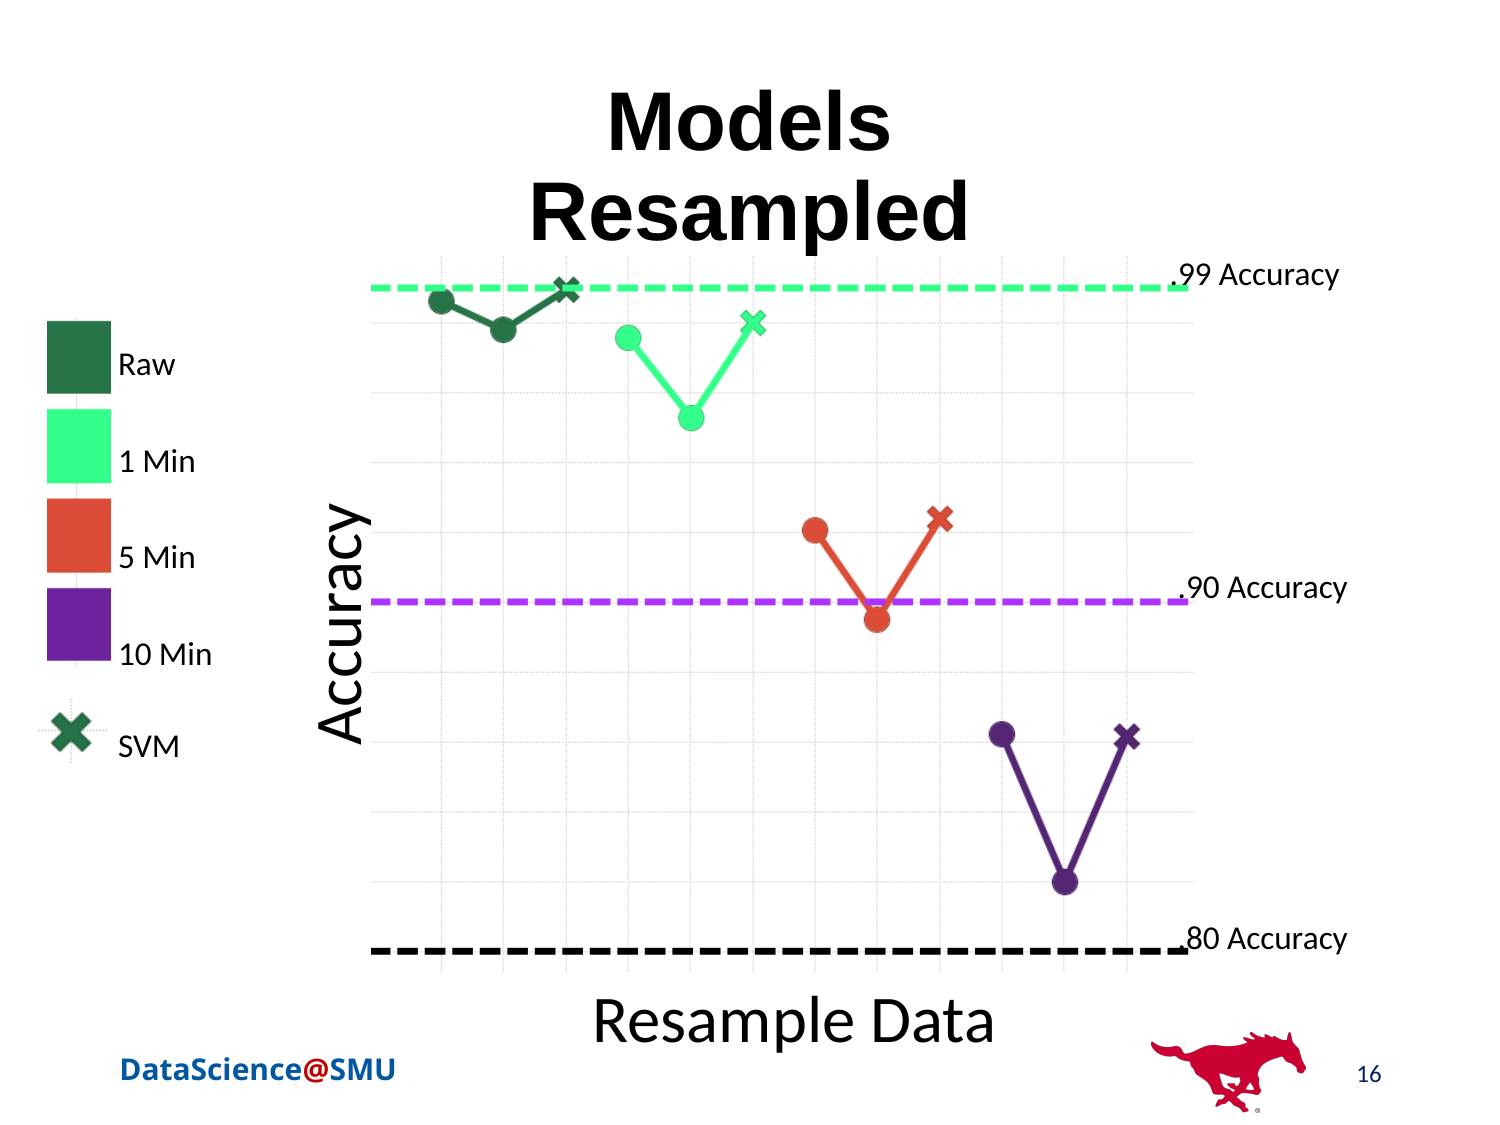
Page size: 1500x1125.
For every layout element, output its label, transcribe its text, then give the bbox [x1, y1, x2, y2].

picture [1151, 1103, 1306, 1113]
picture [371, 256, 1194, 972]
text_box Accuracy [207, 428, 371, 821]
picture [1151, 1032, 1306, 1042]
title Models Resampled [103, 59, 1397, 278]
text_box .90 Accuracy [1194, 518, 1416, 613]
slide_number 16 [1059, 1042, 1397, 1103]
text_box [37, 294, 238, 770]
text_box .99 Accuracy [1102, 205, 1408, 300]
text_box .80 Accuracy [1194, 868, 1416, 964]
text_box Resample Data [511, 972, 1078, 1064]
